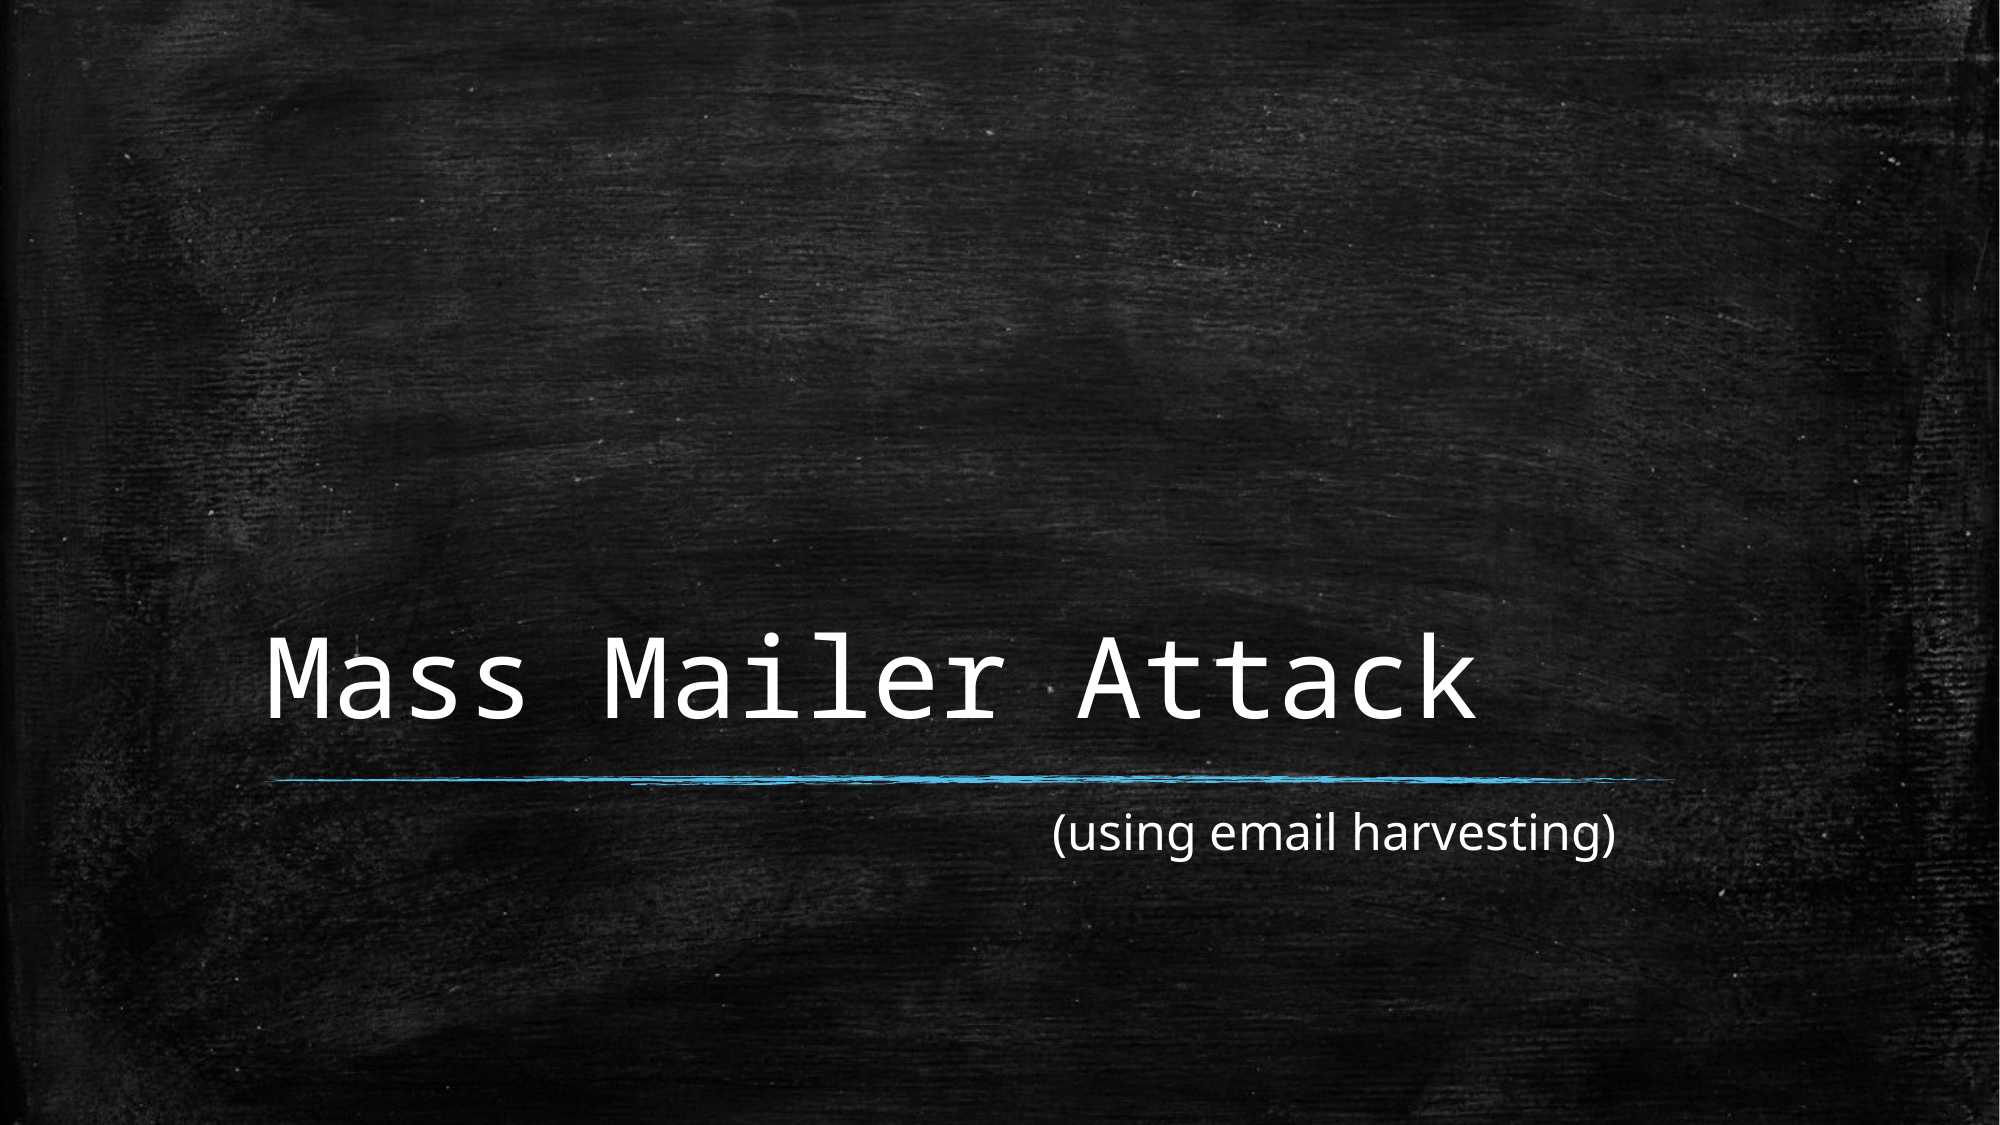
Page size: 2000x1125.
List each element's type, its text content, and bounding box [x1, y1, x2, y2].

title Mass Mailer Attack [250, 312, 1751, 750]
picture [0, 0, 2000, 1125]
subtitle (using email harvesting) [1037, 800, 1650, 975]
